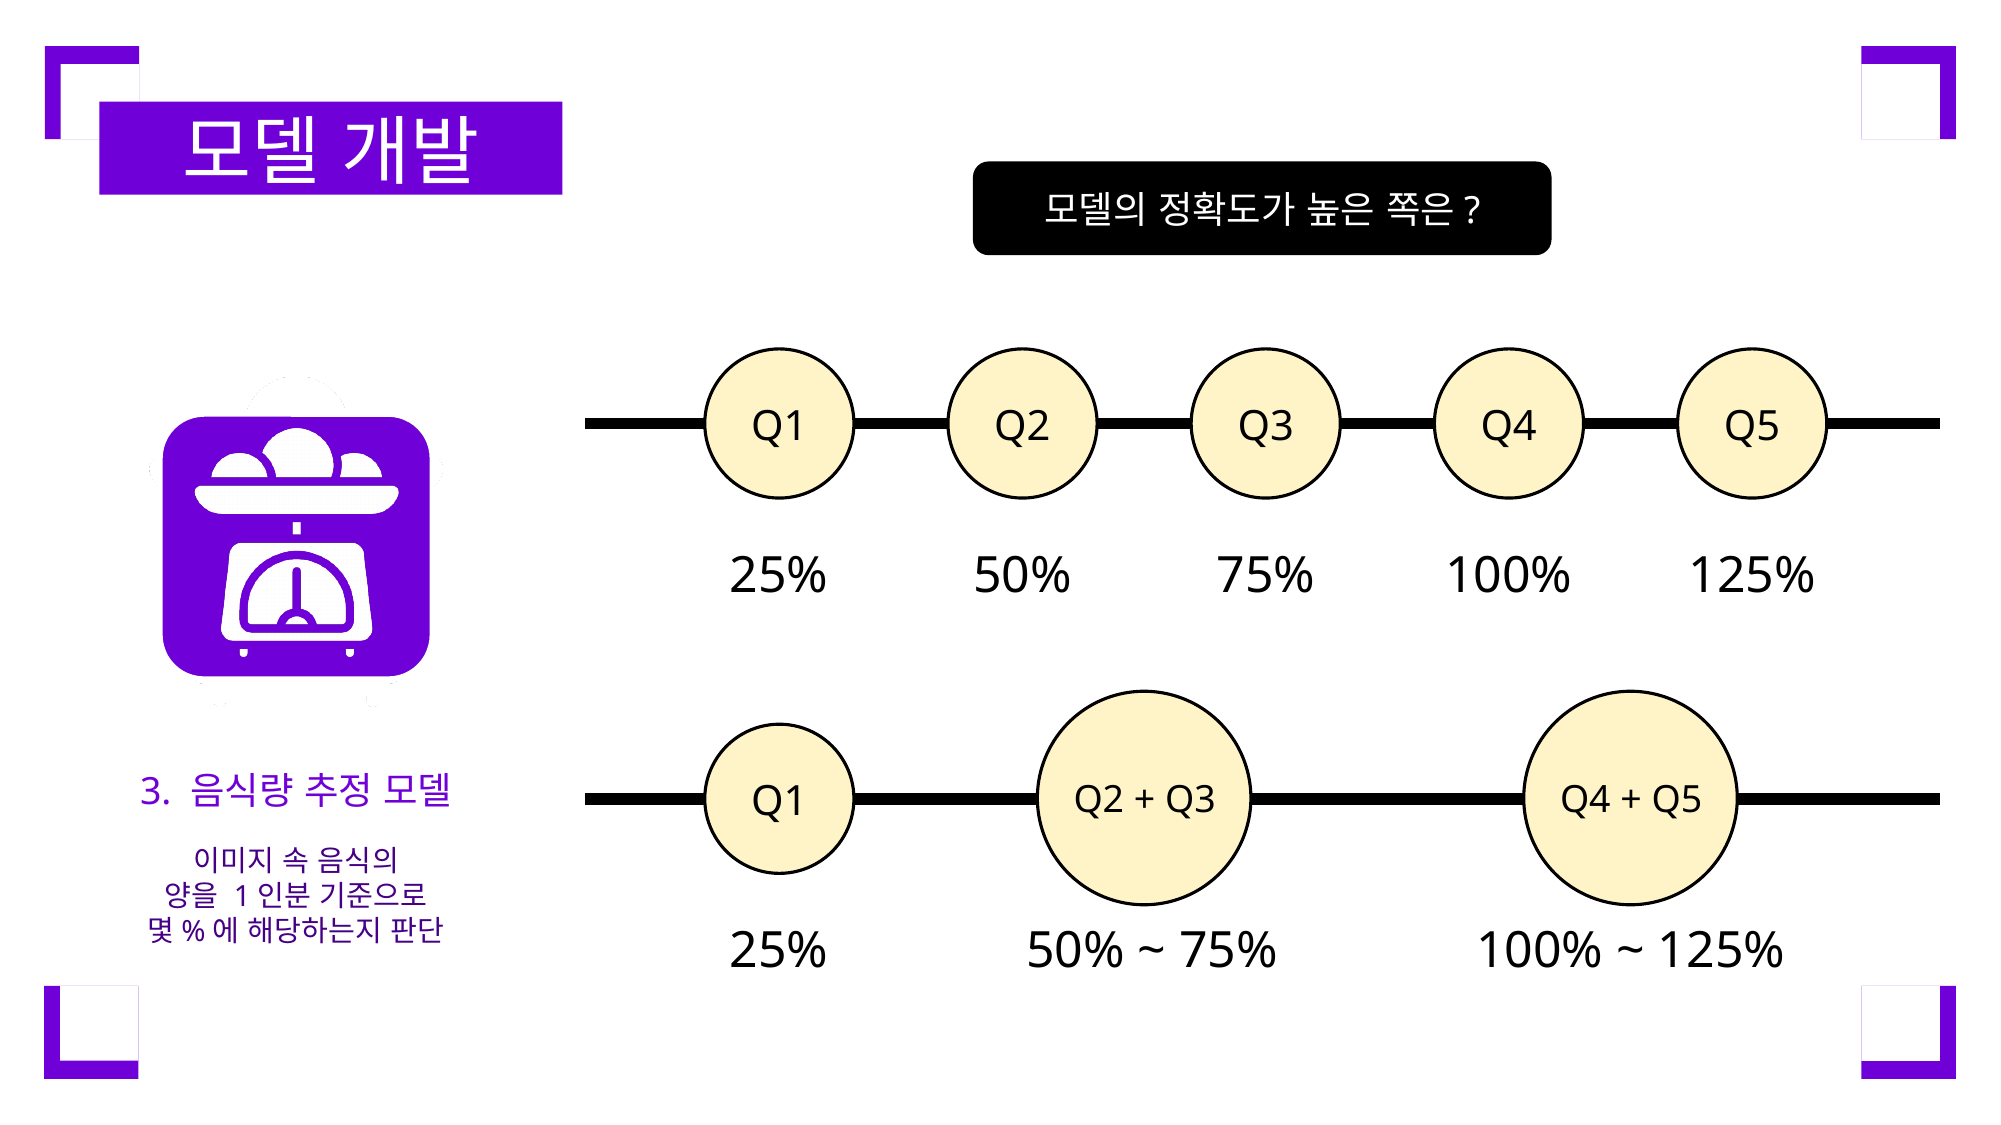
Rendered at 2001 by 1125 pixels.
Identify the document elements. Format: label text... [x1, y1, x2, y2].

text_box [43, 985, 140, 1080]
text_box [1860, 985, 1957, 1080]
picture [130, 376, 462, 707]
text_box 3. 음식량 추정 모델 이미지 속 음식의 양을 1인분 기준으로 몇%에 해당하는지 판단 [86, 760, 506, 955]
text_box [584, 348, 1941, 611]
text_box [1860, 45, 1957, 140]
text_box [159, 413, 433, 680]
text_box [44, 45, 140, 140]
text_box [584, 690, 1941, 987]
text_box 모델의 정확도가 높은 쪽은? [971, 159, 1554, 257]
text_box 모델 개발 [98, 100, 564, 196]
